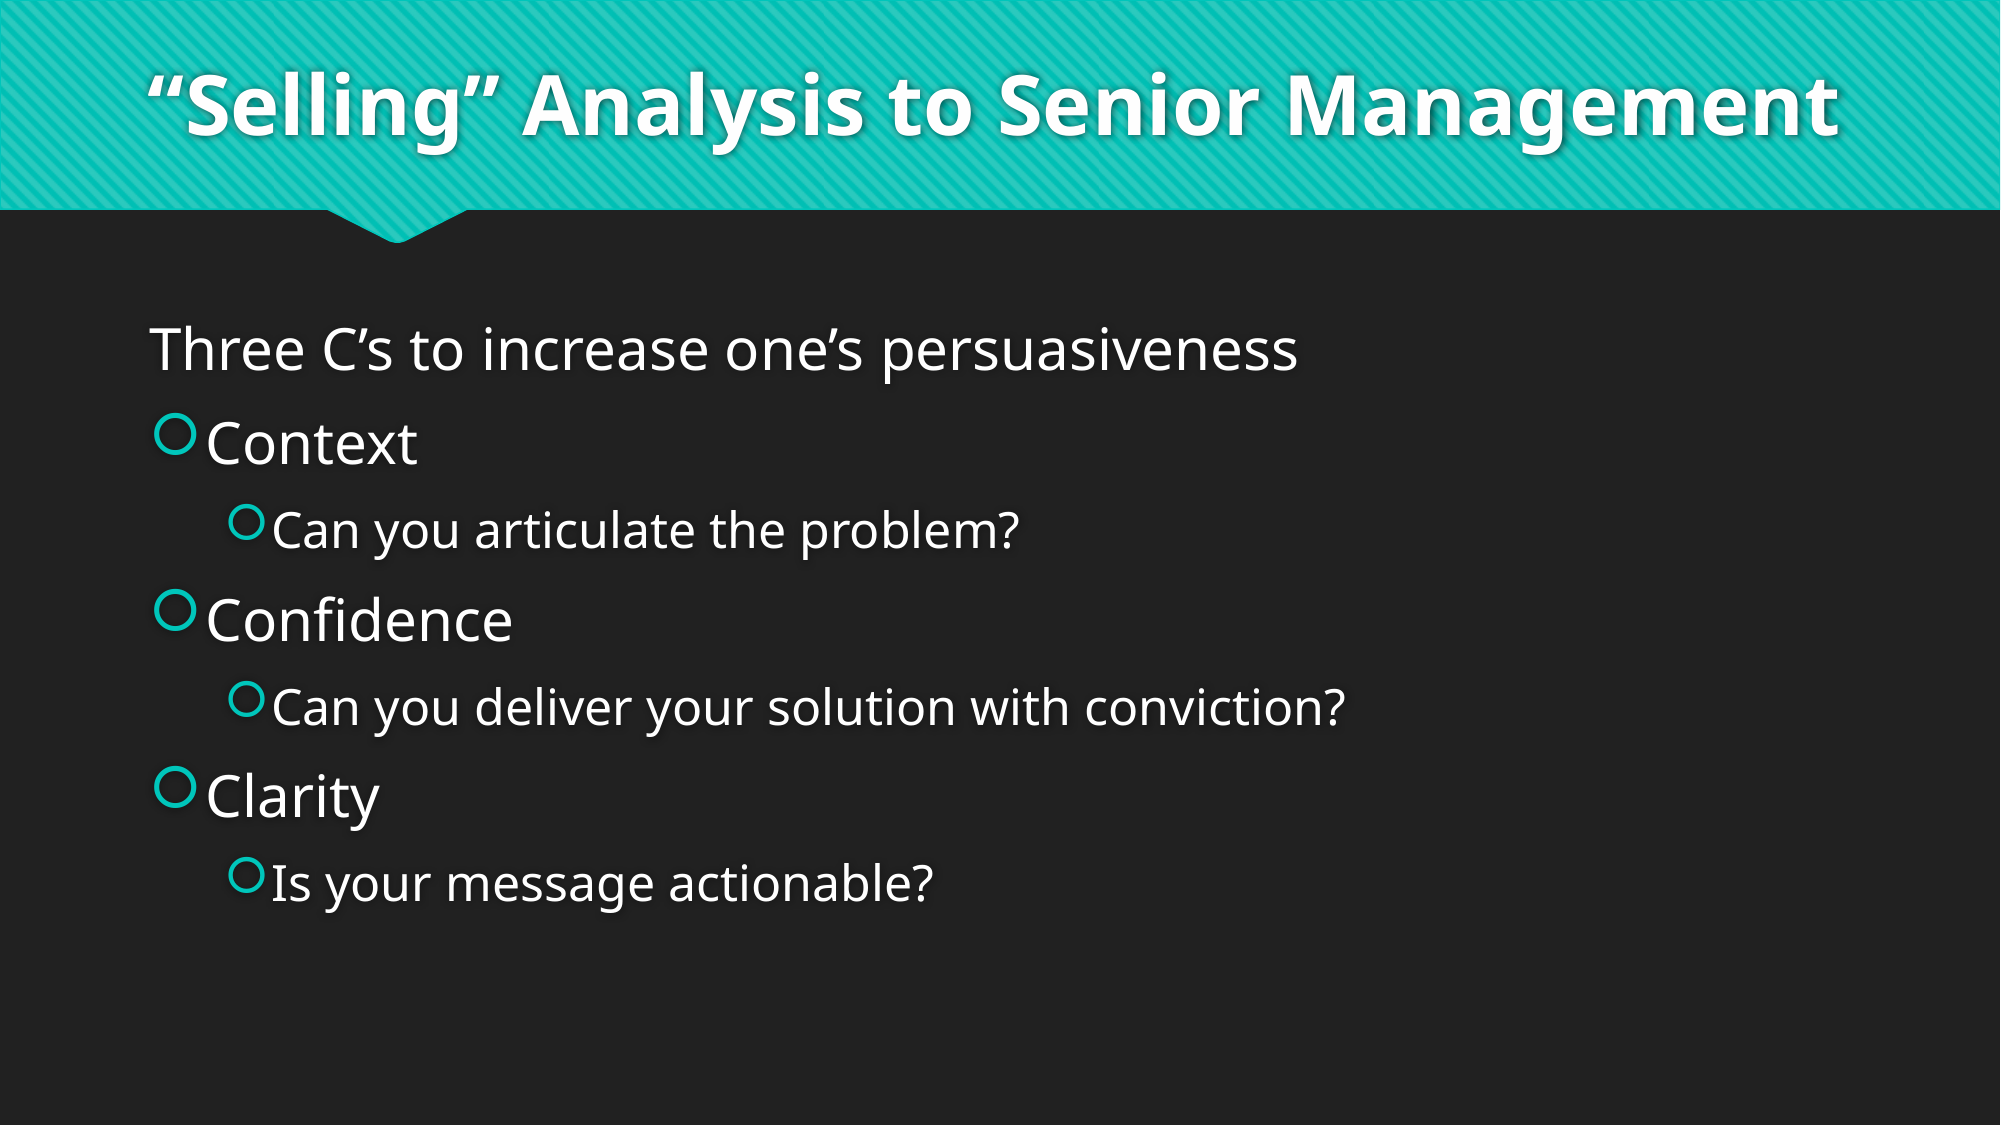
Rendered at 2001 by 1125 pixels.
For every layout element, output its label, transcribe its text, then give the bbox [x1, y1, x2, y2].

list Three C’s to increase one’s persuasiveness Context Can you articulate the problem? Confidence Can you deliver your solution with conviction? Clarity Is your message actionable? [134, 262, 1866, 962]
title “Selling” Analysis to Senior Management [132, 0, 1868, 205]
